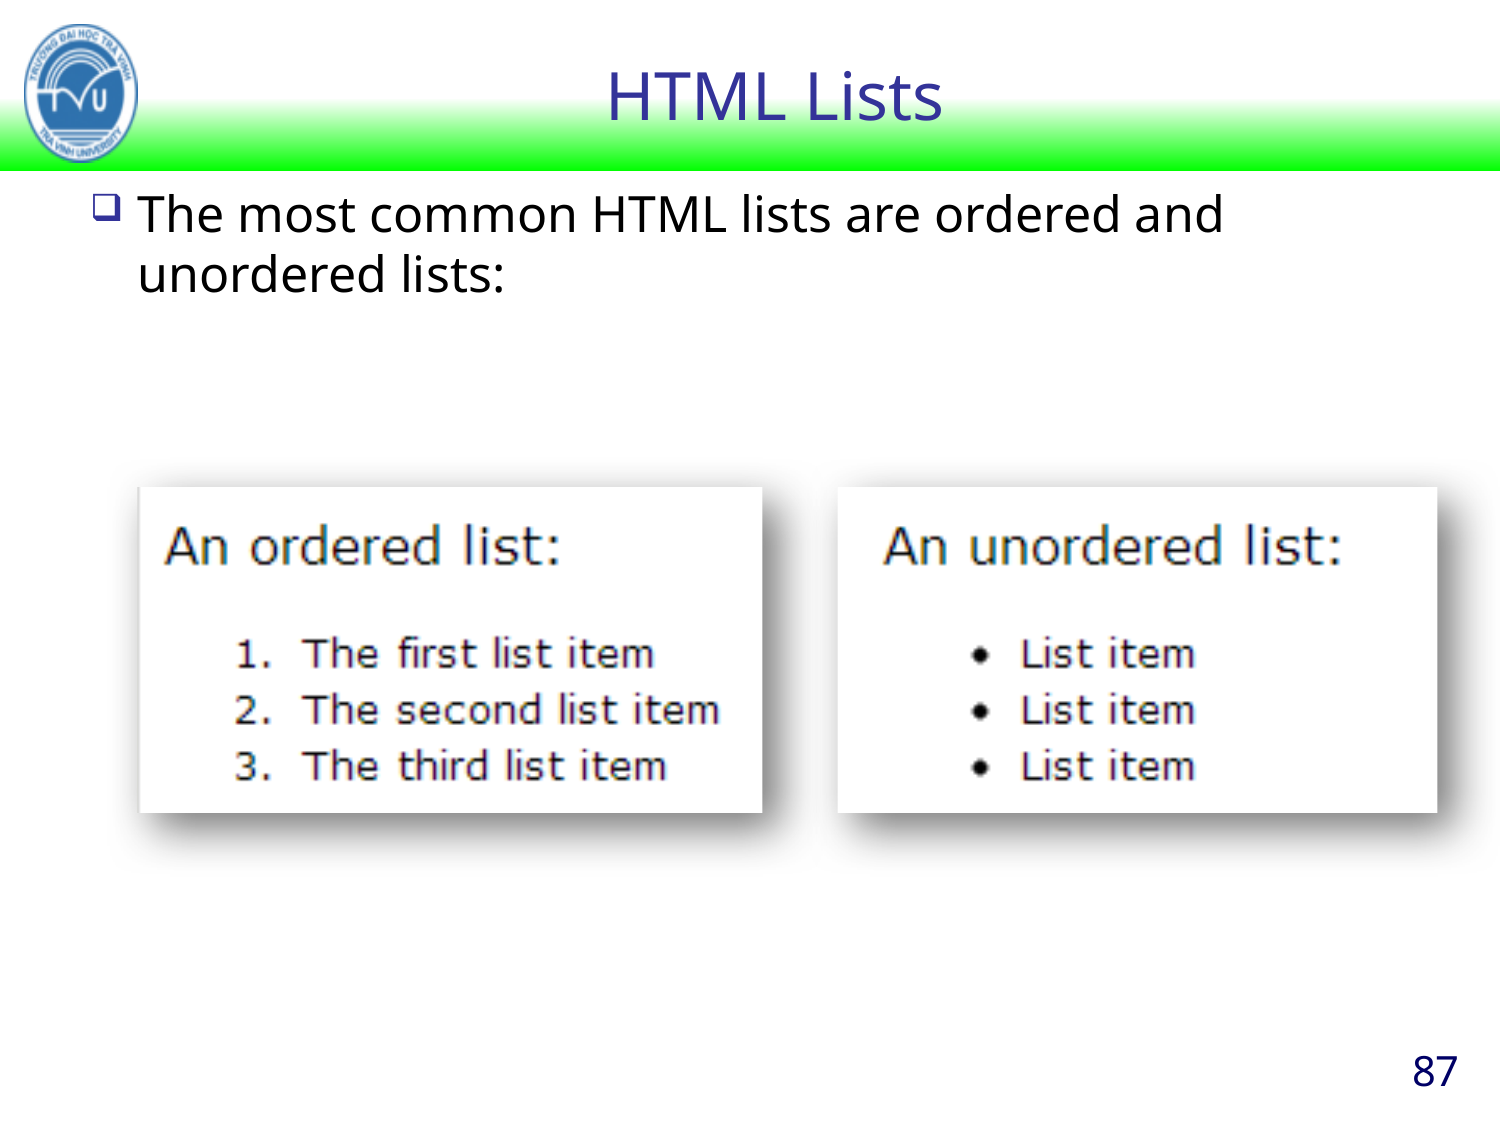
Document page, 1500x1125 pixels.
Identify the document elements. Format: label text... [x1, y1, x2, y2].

list The most common HTML lists are ordered and unordered lists: [74, 174, 1476, 1051]
slide_number 189 [829, 479, 1476, 854]
title HTML Lists [74, 24, 1476, 163]
picture [137, 487, 763, 813]
picture [24, 24, 74, 163]
slide_number 87 [1312, 1037, 1476, 1101]
picture [837, 487, 1438, 813]
slide_number 189 [129, 479, 804, 854]
